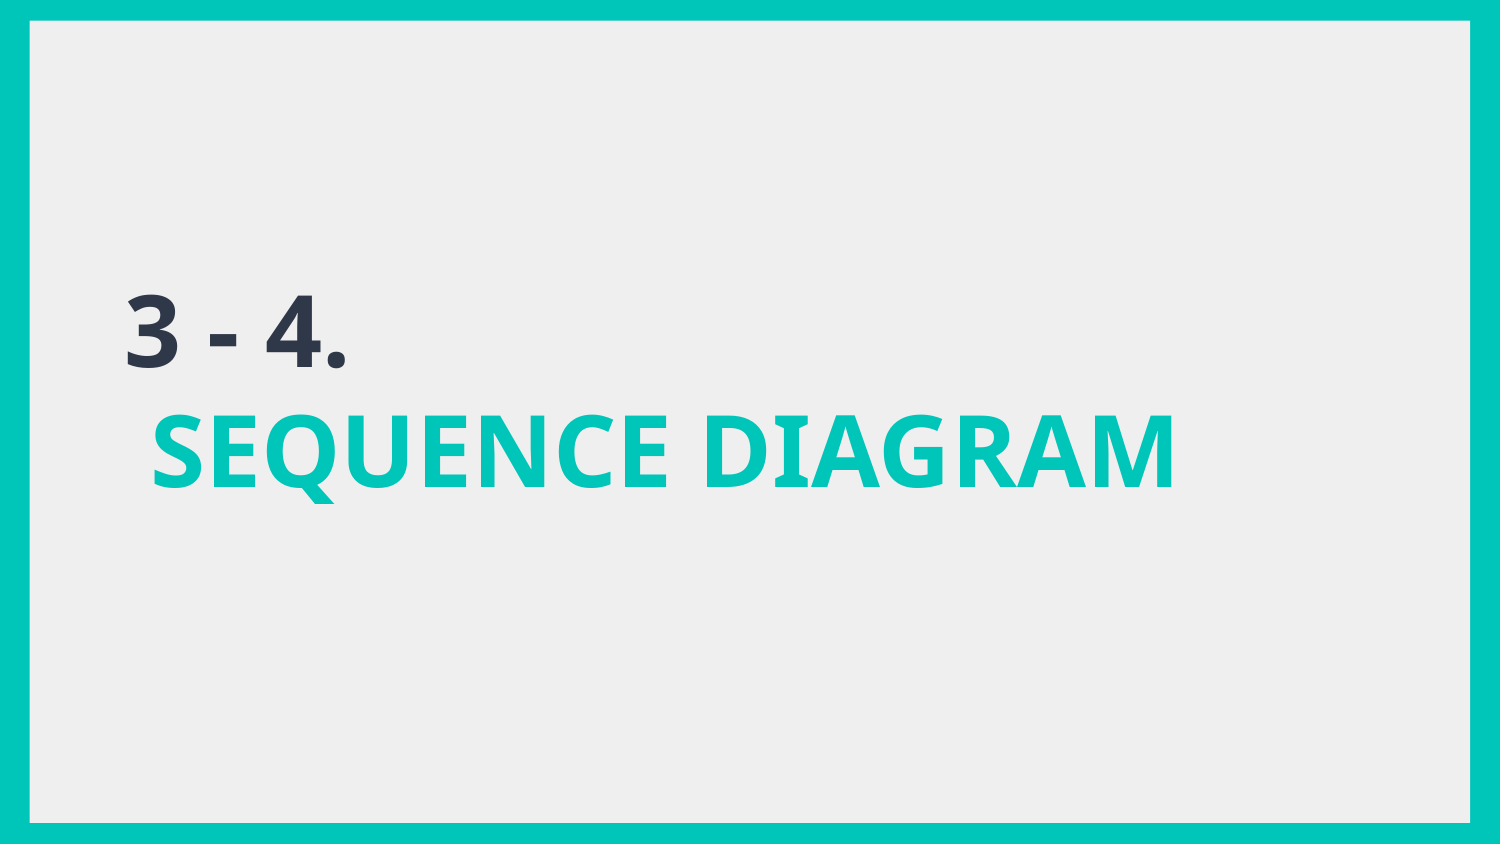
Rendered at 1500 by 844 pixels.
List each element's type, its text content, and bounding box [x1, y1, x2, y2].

title 3 - 4. SEQUENCE DIAGRAM [109, 332, 1361, 523]
